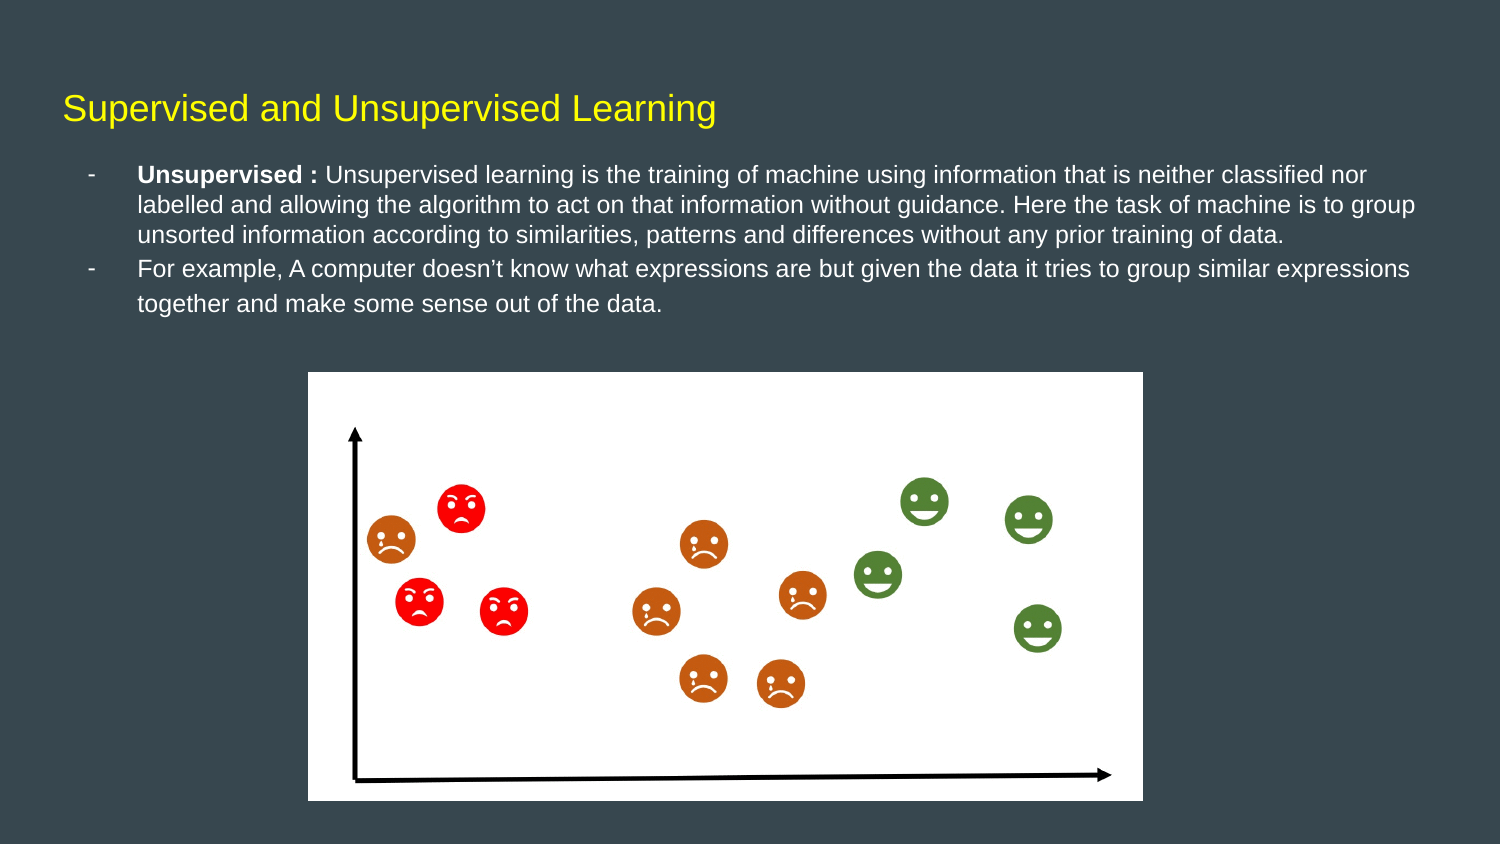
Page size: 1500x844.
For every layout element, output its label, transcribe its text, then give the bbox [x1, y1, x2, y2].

picture [308, 372, 1144, 801]
text_box Supervised and Unsupervised Learning Unsupervised : Unsupervised learning is the training of machine using information that is neither classified nor labelled and allowing the algorithm to act on that information without guidance. Here the task of machine is to group unsorted information according to similarities, patterns and differences without any prior training of data. For example, A computer doesn’t know what expressions are but given the data it tries to group similar expressions together and make some sense out of the data. [47, 68, 1437, 724]
